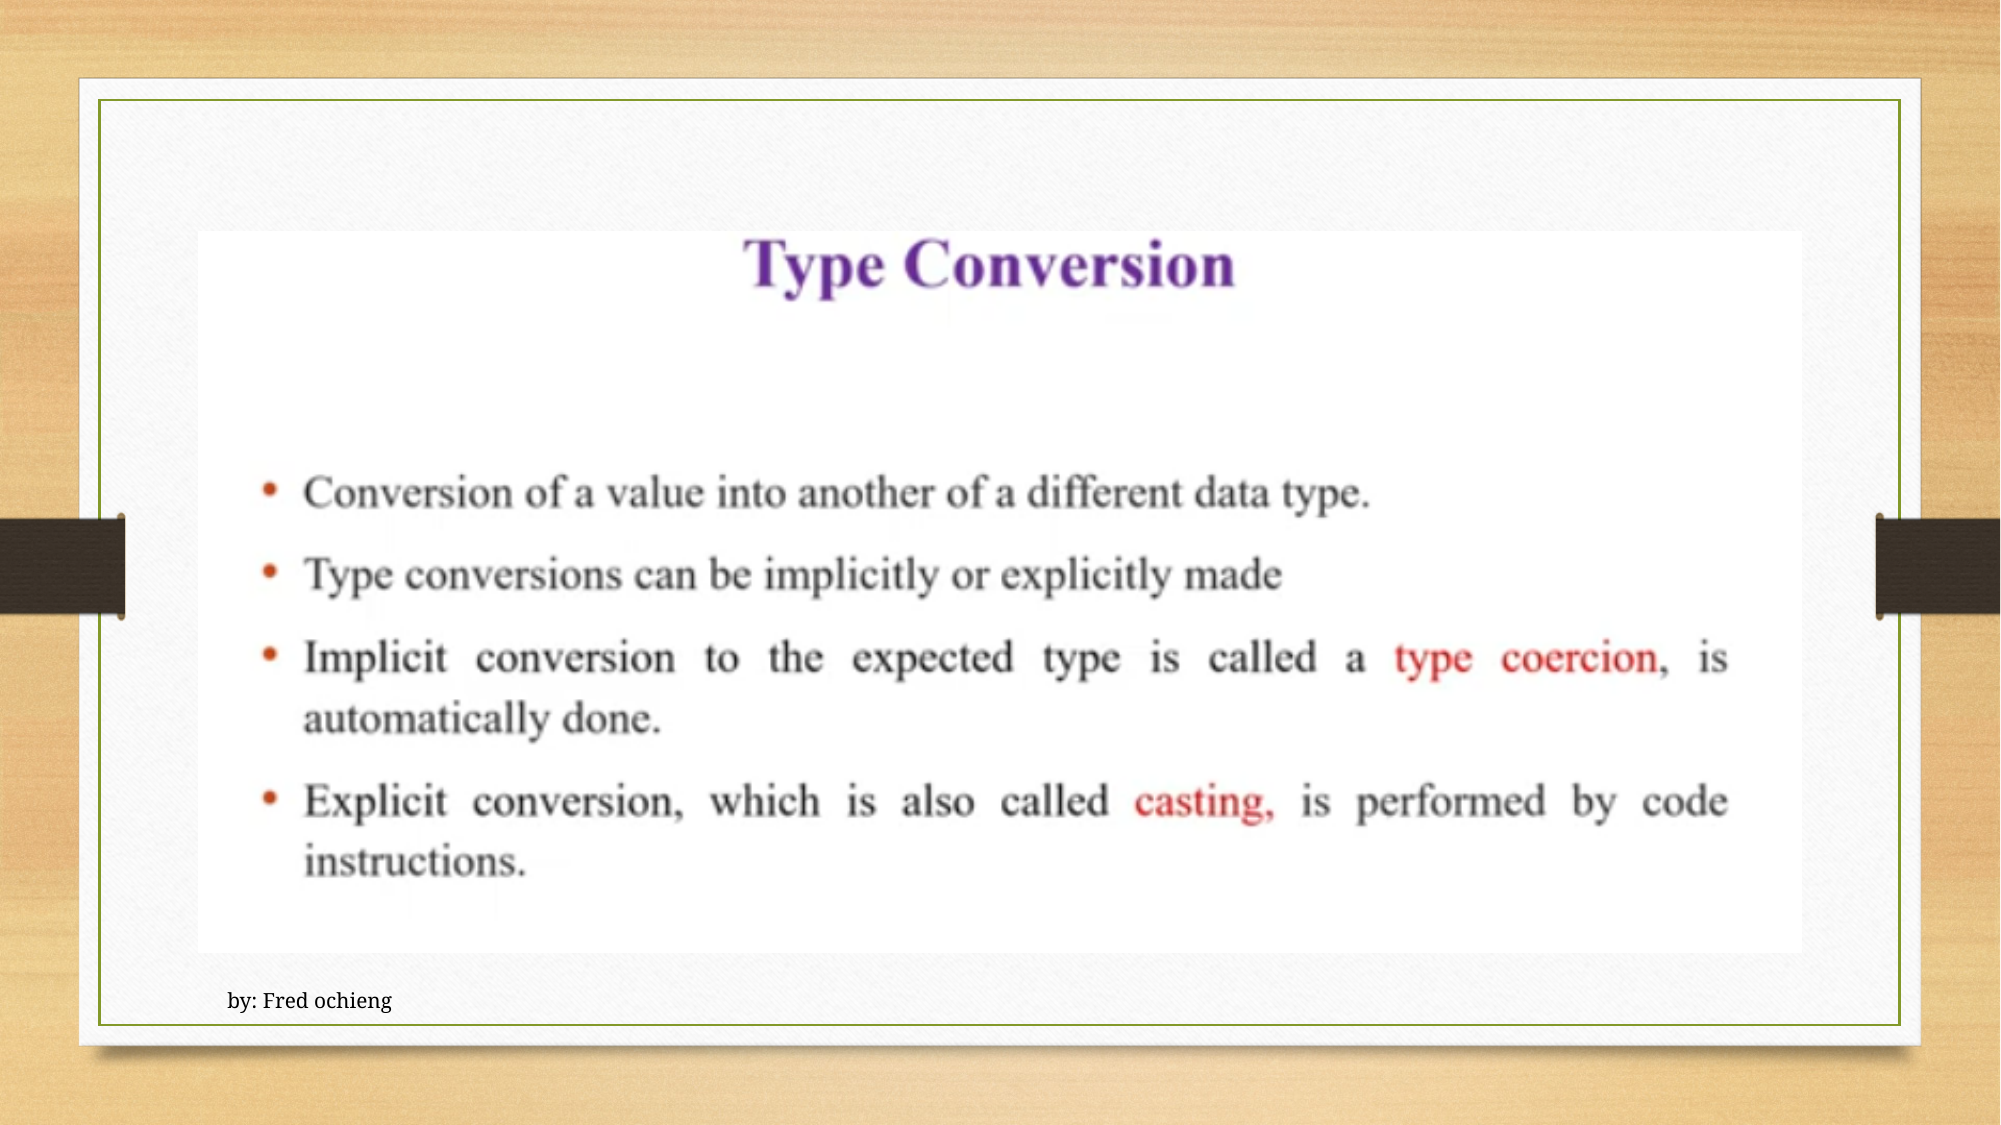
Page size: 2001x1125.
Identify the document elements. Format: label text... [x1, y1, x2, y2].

picture [0, 0, 2001, 1125]
footer by: Fred ochieng [212, 979, 1411, 1025]
